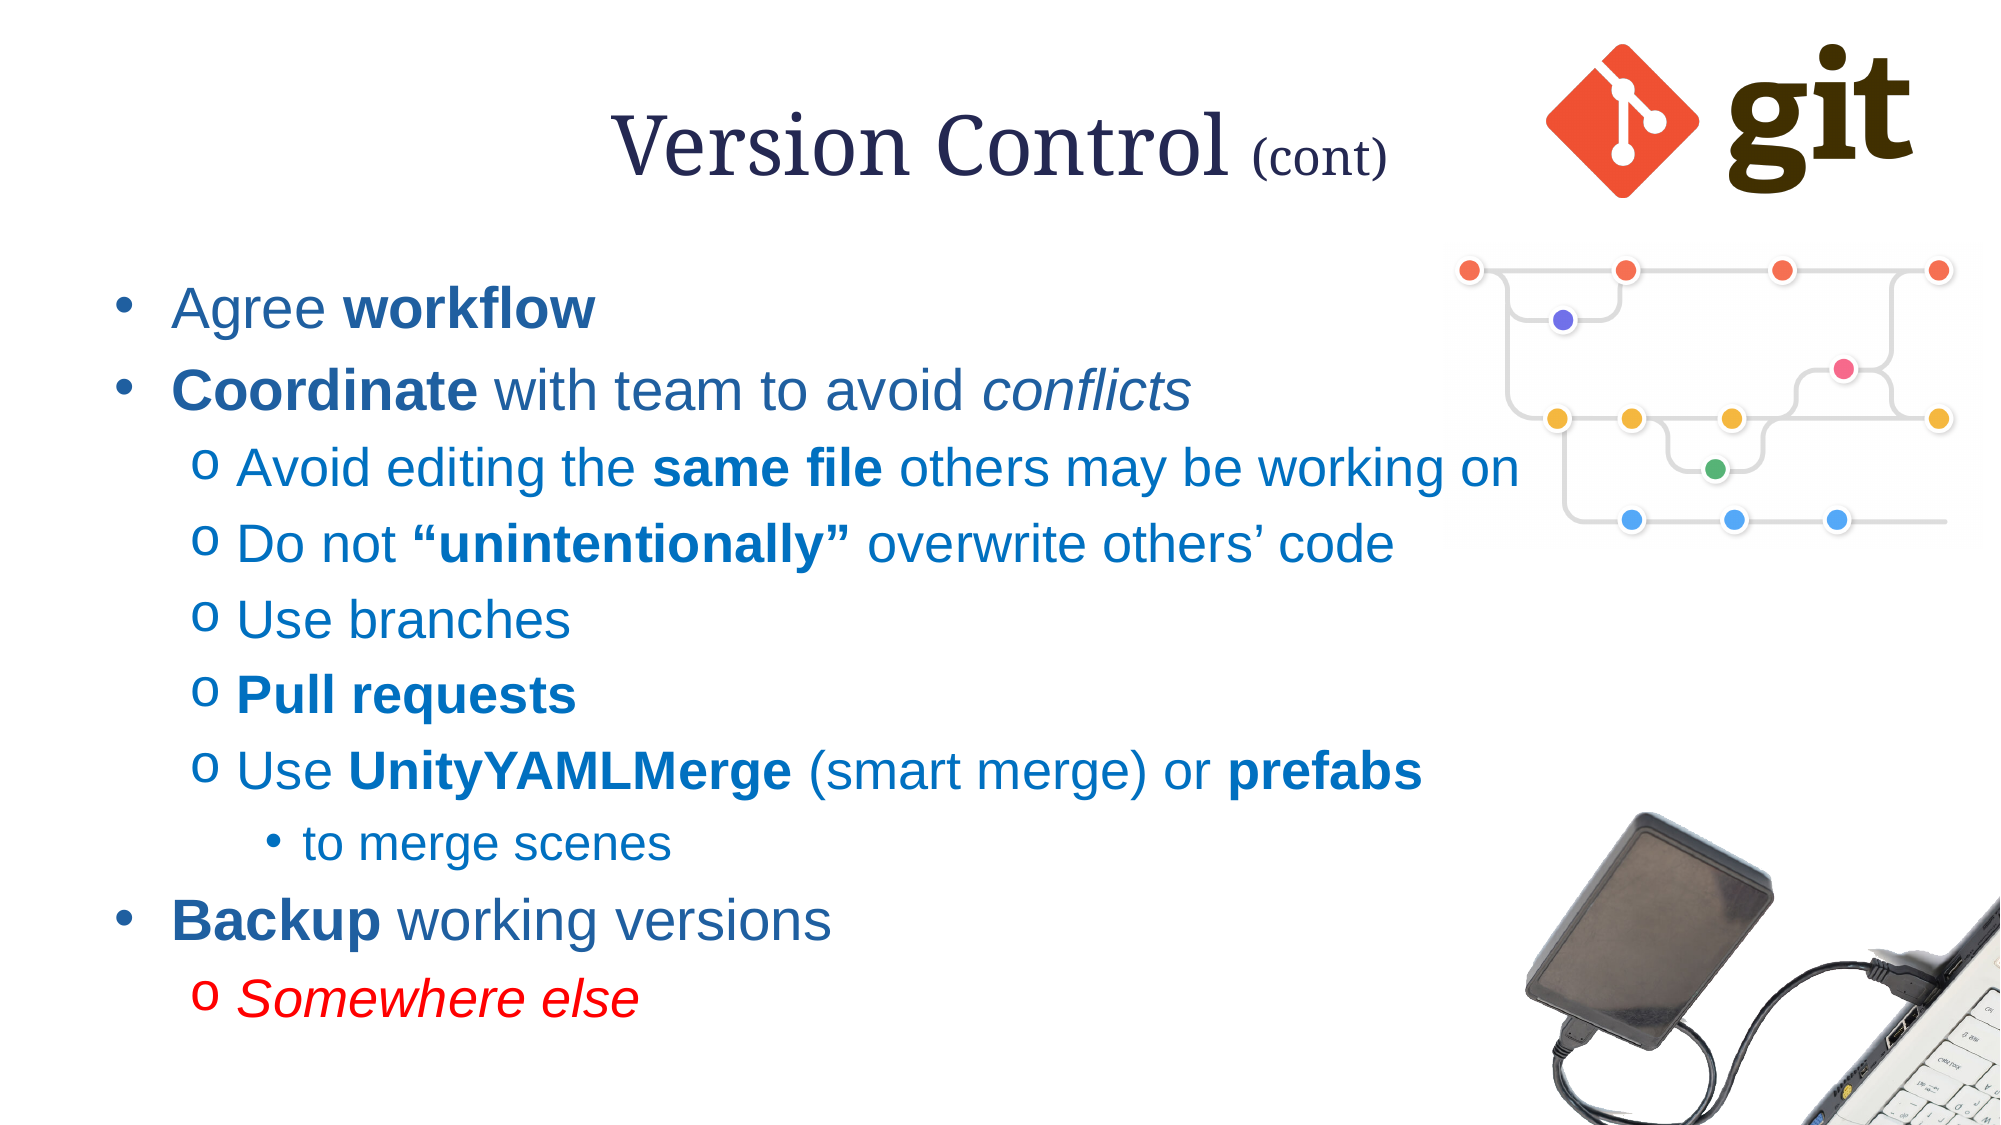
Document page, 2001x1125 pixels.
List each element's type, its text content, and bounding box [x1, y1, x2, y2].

list Agree workflow Coordinate with team to avoid conflicts Avoid editing the same file others may be working on Do not “unintentionally” overwrite others’ code Use branches Pull requests Use UnityYAMLMerge (smart merge) or prefabs to merge scenes Backup working versions Somewhere else [99, 262, 1872, 1005]
picture [1459, 802, 2000, 1125]
picture [1442, 242, 1984, 550]
picture [1546, 44, 1914, 198]
title Version Control (cont) [99, 0, 1900, 200]
